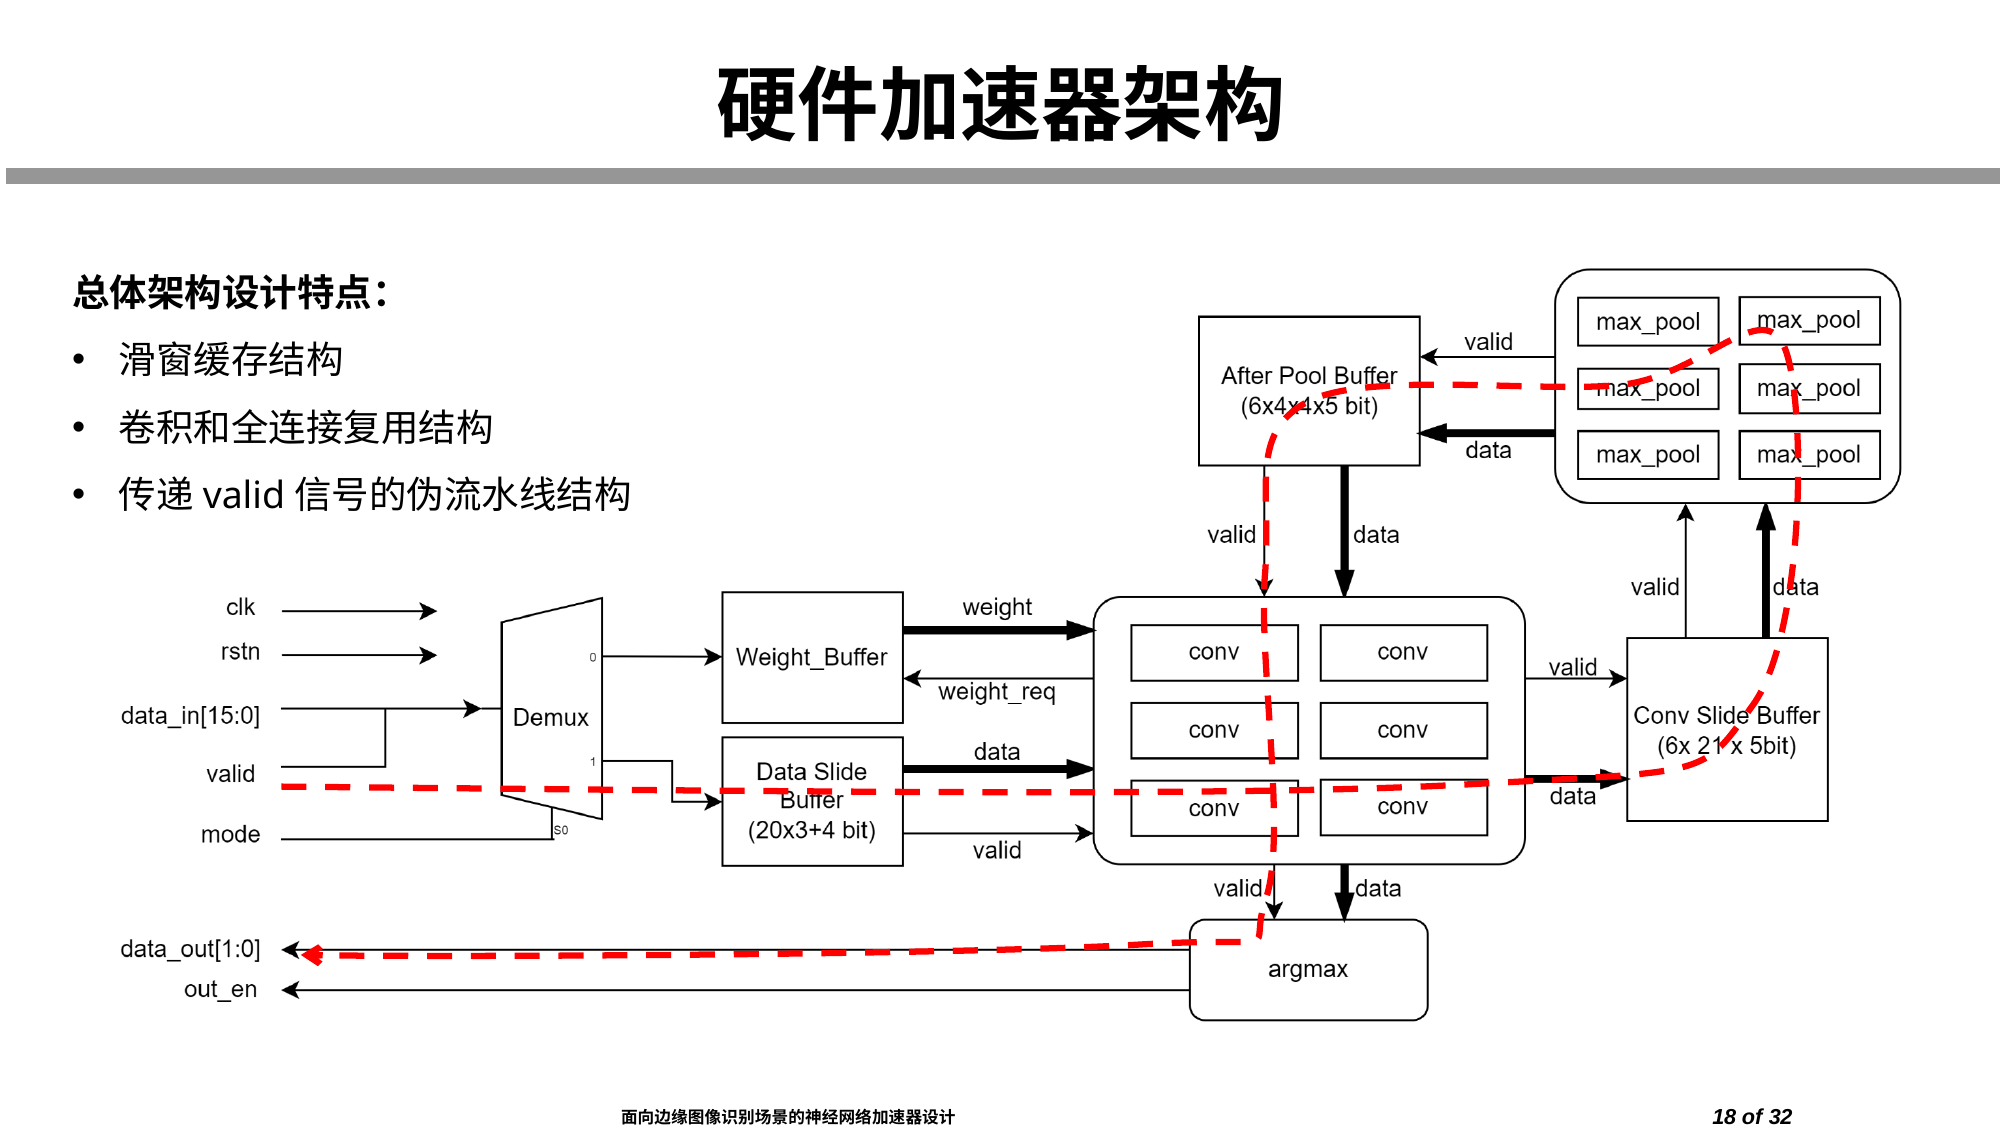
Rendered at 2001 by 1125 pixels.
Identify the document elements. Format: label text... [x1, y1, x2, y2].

text_box 面向边缘图像识别场景的神经网络加速器设计 of 32 [0, 1092, 2000, 1120]
picture [6, 168, 2000, 184]
picture [79, 247, 1921, 1041]
text_box 硬件加速器架构 [690, 68, 1310, 153]
text_box 总体架构设计特点： 滑窗缓存结构 卷积和全连接复用结构 传递valid信号的伪流水线结构 [57, 238, 647, 524]
